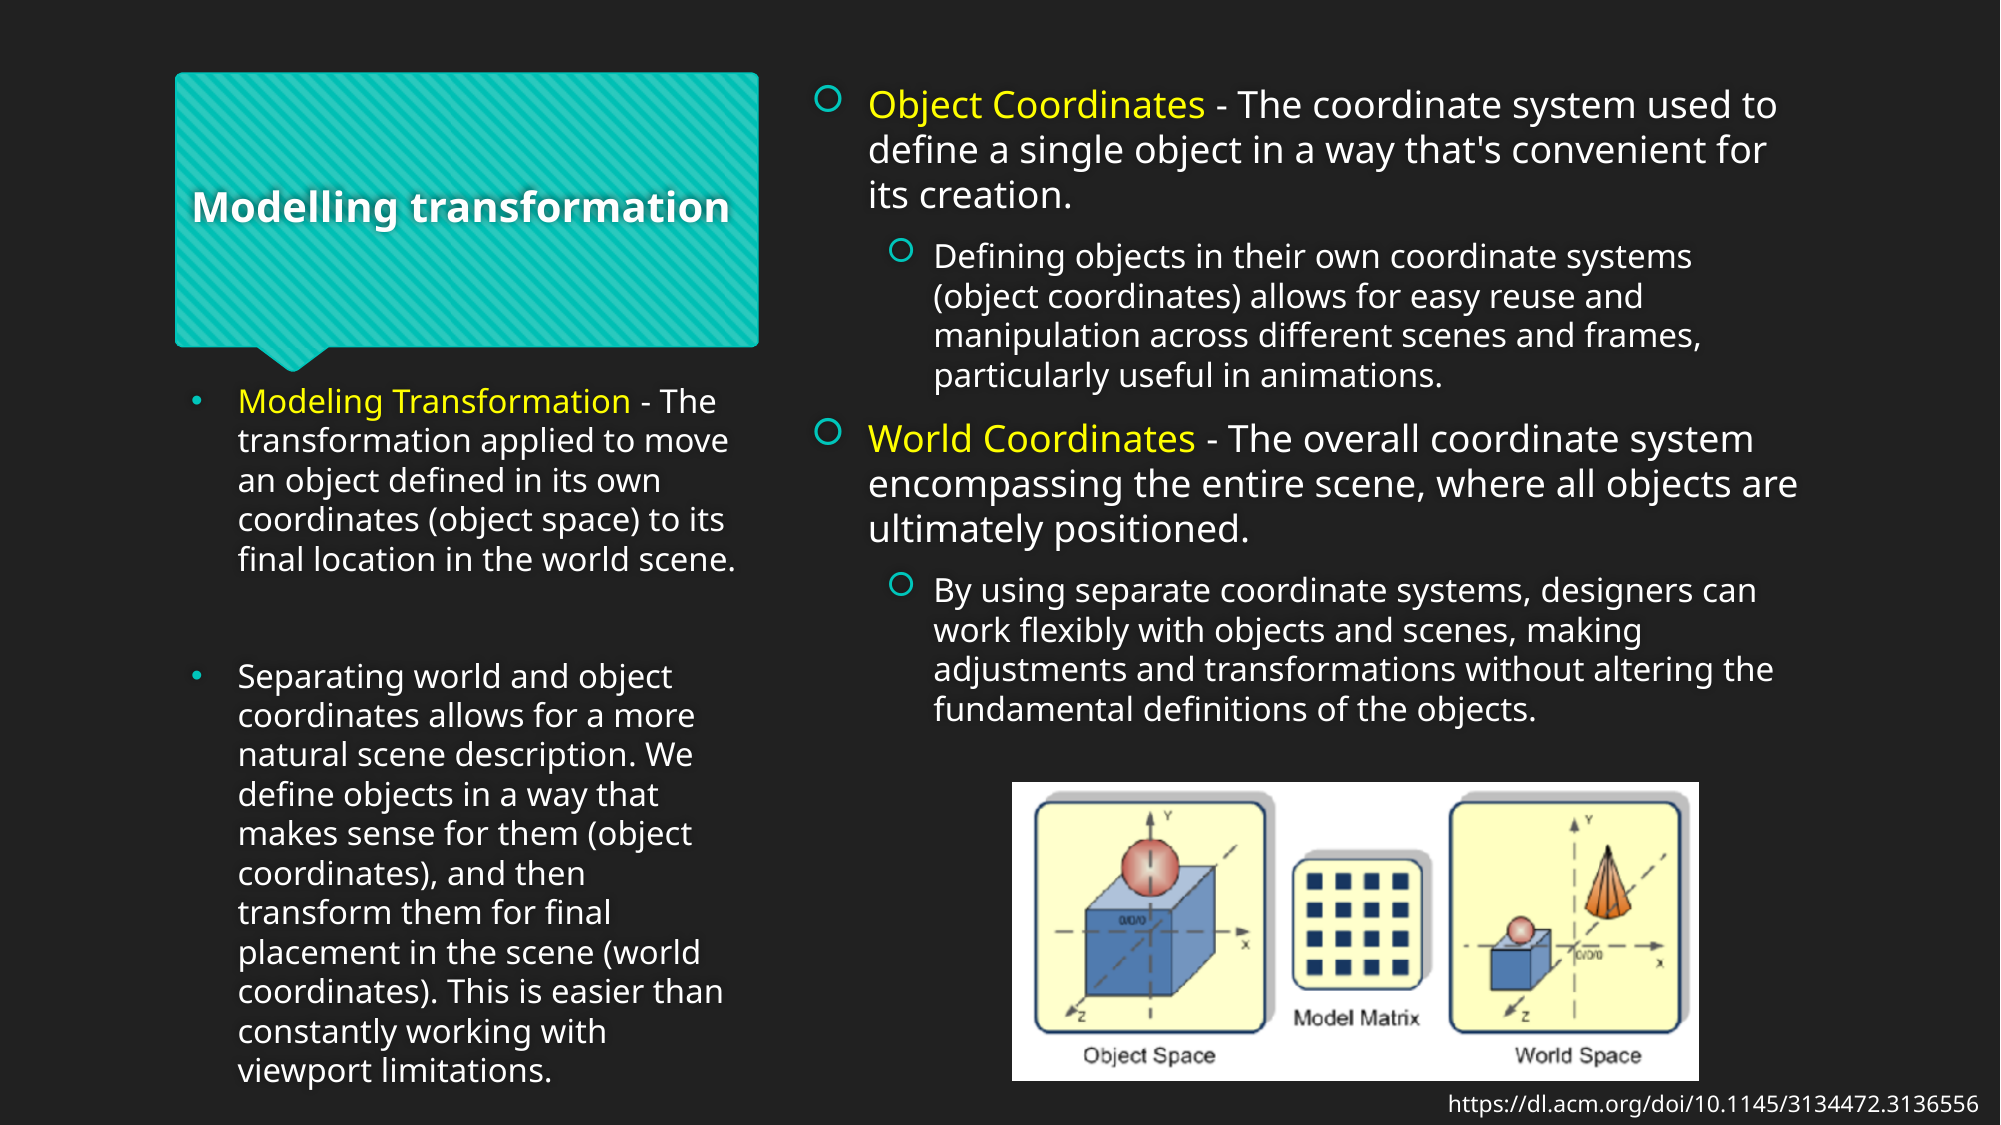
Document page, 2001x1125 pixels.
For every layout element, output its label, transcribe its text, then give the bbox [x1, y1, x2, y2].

list Object Coordinates - The coordinate system used to define a single object in a way that's convenient for its creation. Defining objects in their own coordinate systems (object coordinates) allows for easy reuse and manipulation across different scenes and frames, particularly useful in animations. World Coordinates - The overall coordinate system encompassing the entire scene, where all objects are ultimately positioned. By using separate coordinate systems, designers can work flexibly with objects and scenes, making adjustments and transformations without altering the fundamental definitions of the objects. [796, 73, 1823, 1063]
title Modelling transformation [176, 73, 758, 339]
text_box https://dl.acm.org/doi/10.1145/3134472.3136556 [1433, 1082, 2000, 1125]
picture [1011, 782, 1699, 1081]
list Modeling Transformation - The transformation applied to move an object defined in its own coordinates (object space) to its final location in the world scene. Separating world and object coordinates allows for a more natural scene description. We define objects in a way that makes sense for them (object coordinates), and then transform them for final placement in the scene (world coordinates). This is easier than constantly working with viewport limitations. [176, 370, 758, 1099]
